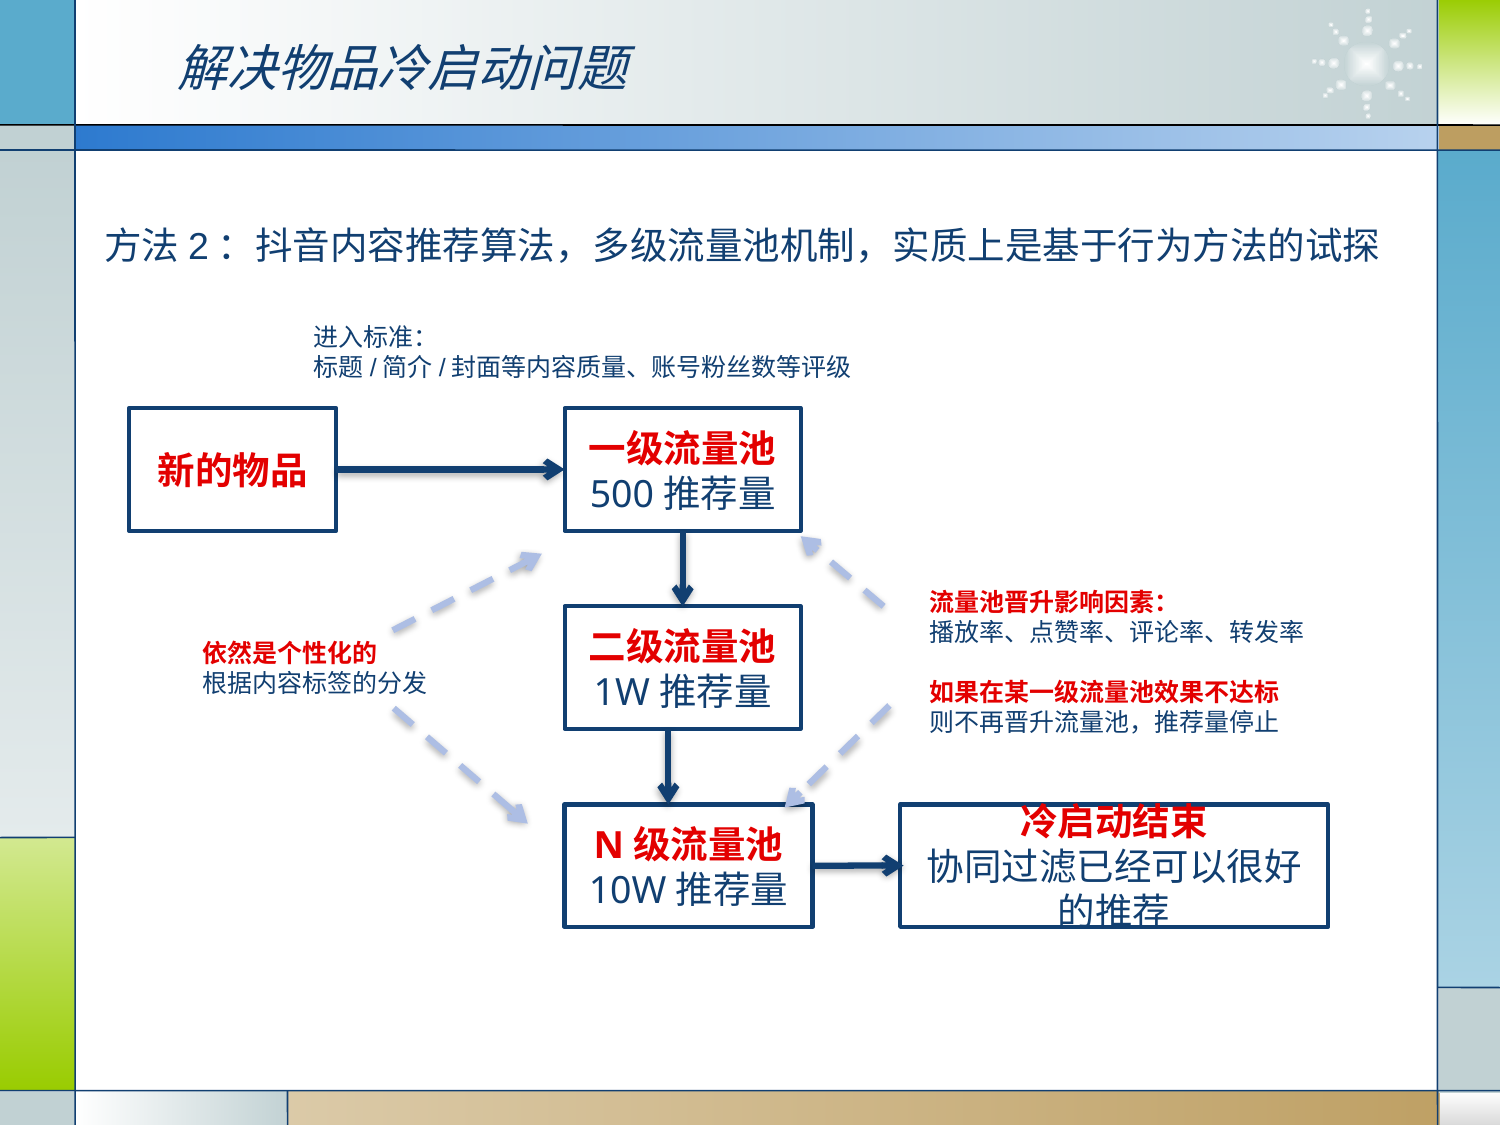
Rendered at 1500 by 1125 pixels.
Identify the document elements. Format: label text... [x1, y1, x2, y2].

text_box 二级流量池 1W推荐量 [563, 604, 803, 731]
title 解决物品冷启动问题 [162, 19, 1263, 113]
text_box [784, 705, 890, 808]
text_box 进入标准： 标题/简介/封面等内容质量、账号粉丝数等评级 [299, 314, 867, 390]
text_box 一级流量池 500推荐量 [563, 406, 803, 533]
text_box 方法2：抖音内容推荐算法，多级流量池机制，实质上是基于行为方法的试探 [89, 192, 1396, 275]
text_box N级流量池 10W推荐量 [562, 802, 815, 929]
text_box 新的物品 [127, 406, 338, 533]
text_box 依然是个性化的 根据内容标签的分发 [187, 629, 443, 705]
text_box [392, 553, 543, 631]
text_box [393, 707, 529, 824]
text_box 冷启动结束 协同过滤已经可以很好的推荐 [898, 802, 1330, 929]
text_box 流量池晋升影响因素： 播放率、点赞率、评论率、转发率 如果在某一级流量池效果不达标 则不再晋升流量池，推荐量停止 [915, 578, 1320, 744]
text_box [800, 536, 884, 607]
